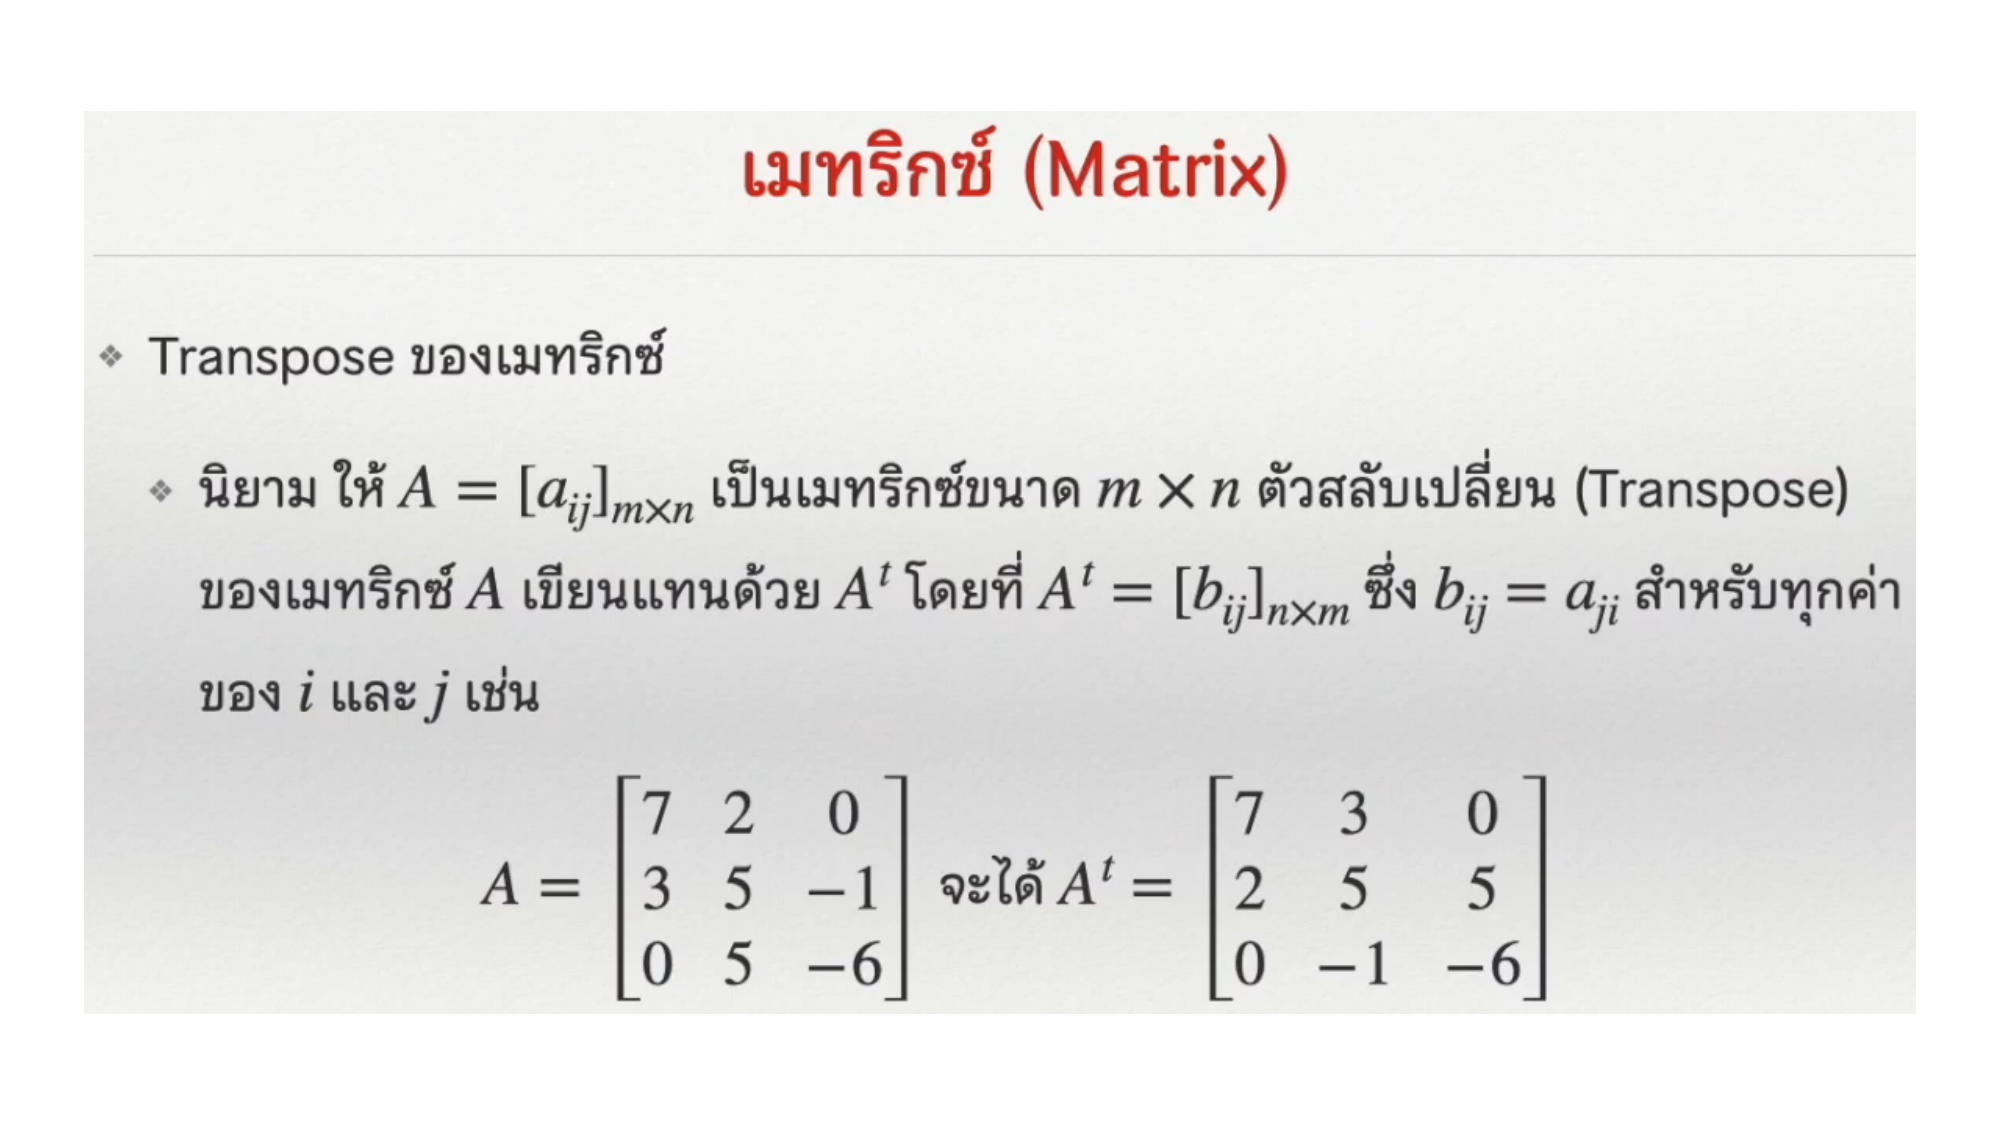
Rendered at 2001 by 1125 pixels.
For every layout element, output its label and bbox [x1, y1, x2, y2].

picture [84, 111, 1916, 1014]
